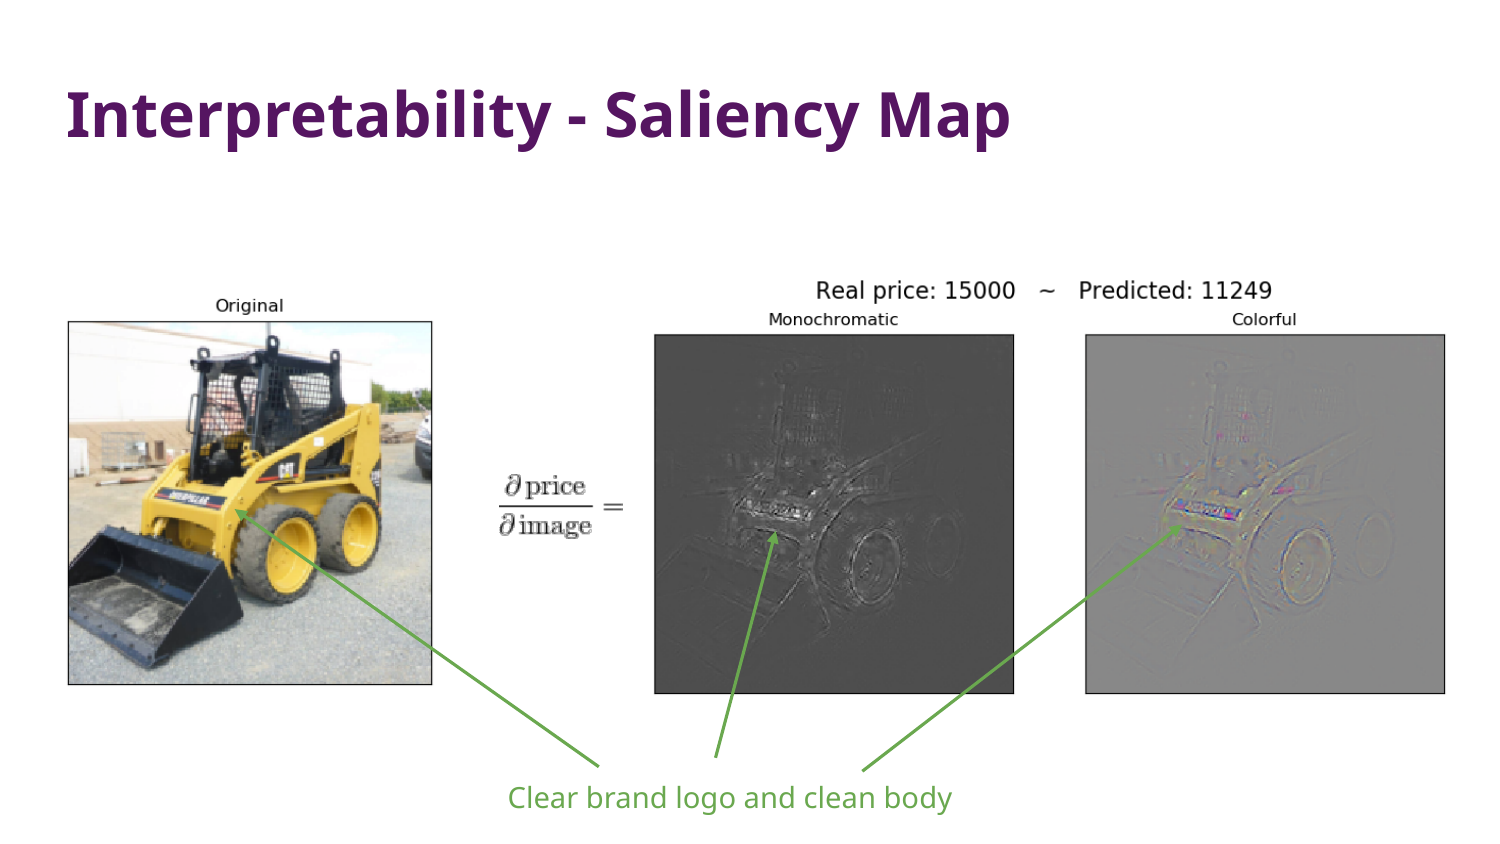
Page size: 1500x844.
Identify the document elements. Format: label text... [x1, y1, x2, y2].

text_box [234, 508, 1183, 819]
picture [49, 283, 457, 705]
title Interpretability - Saliency Map [51, 60, 1449, 163]
picture [499, 260, 1491, 739]
